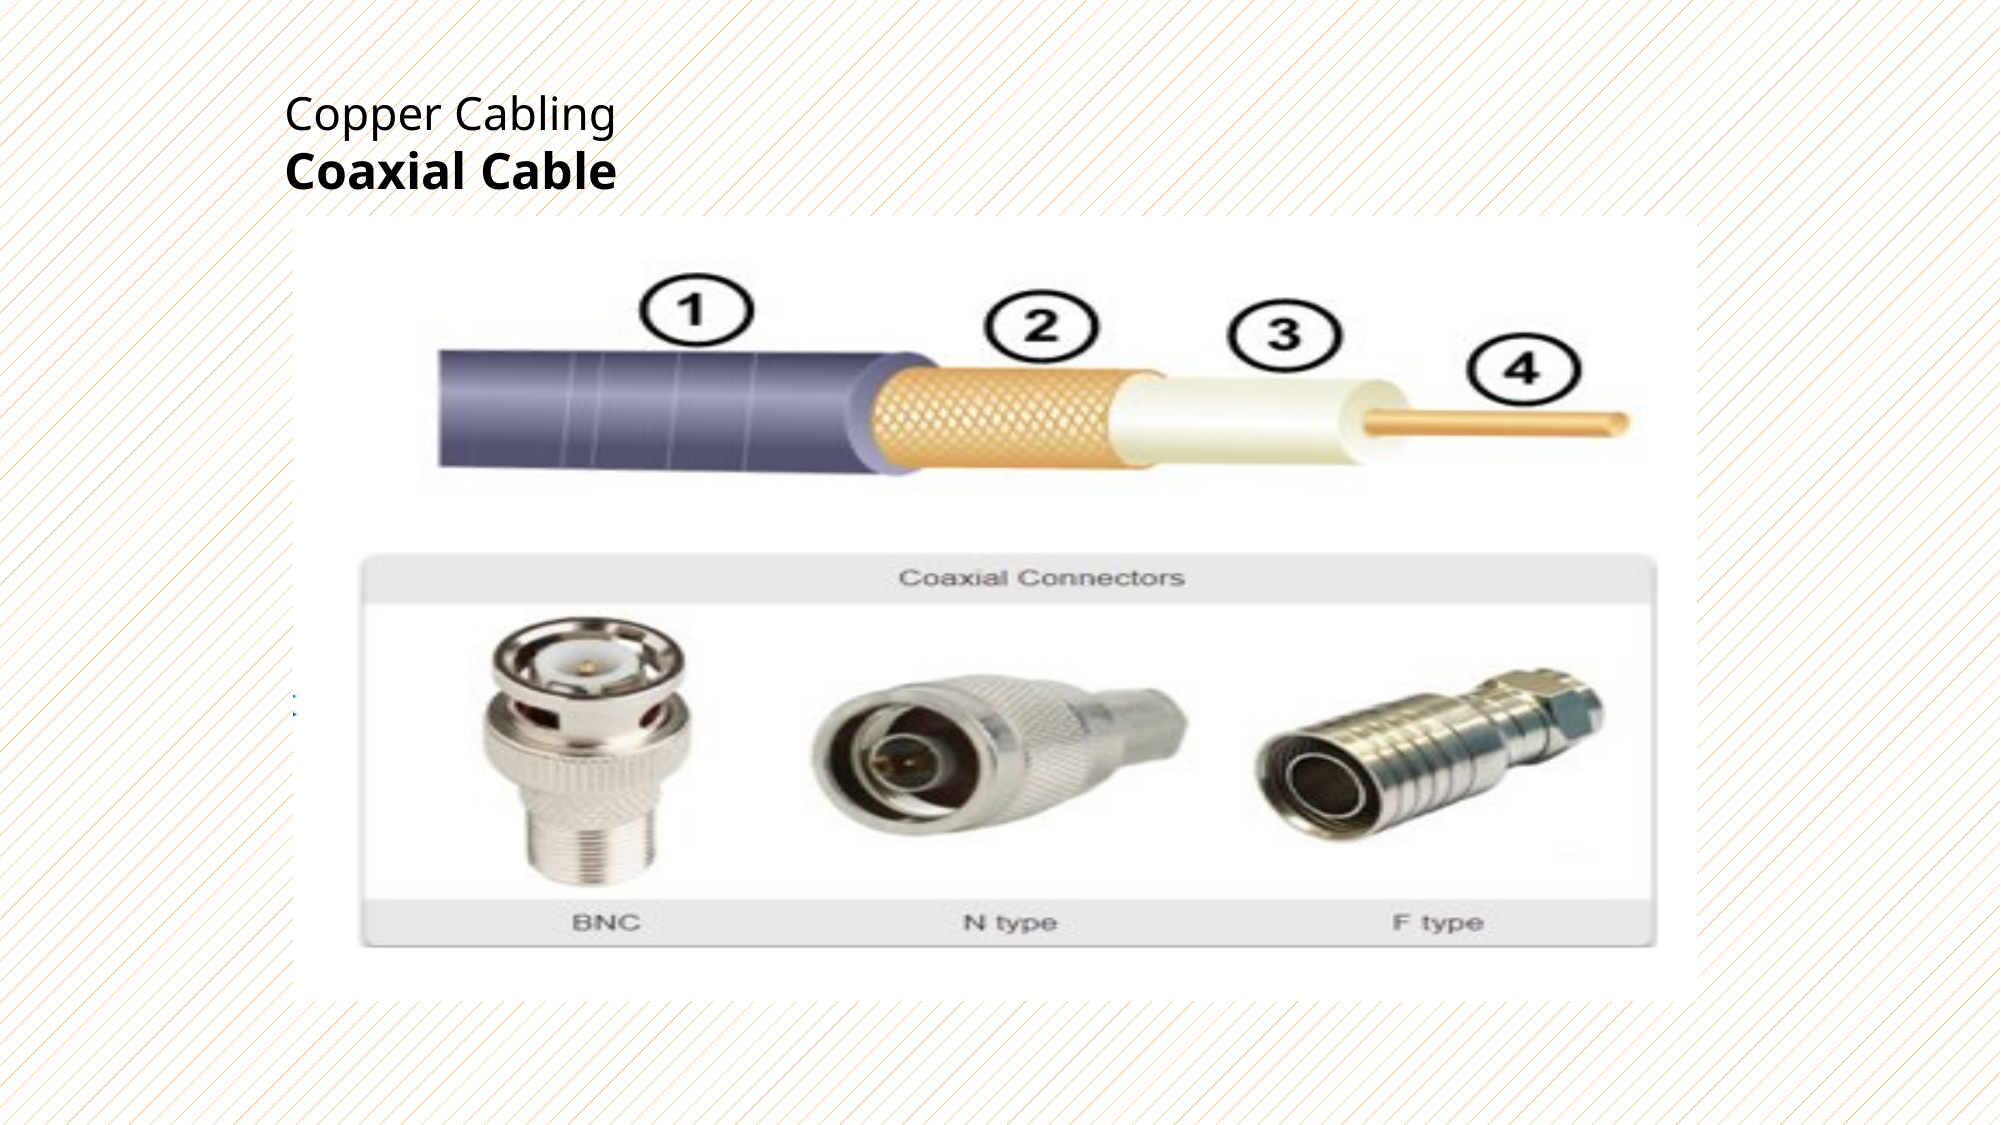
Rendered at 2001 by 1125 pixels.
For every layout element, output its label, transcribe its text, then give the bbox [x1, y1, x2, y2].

picture [293, 216, 1697, 1001]
title Copper Cabling Coaxial Cable [269, 77, 838, 247]
